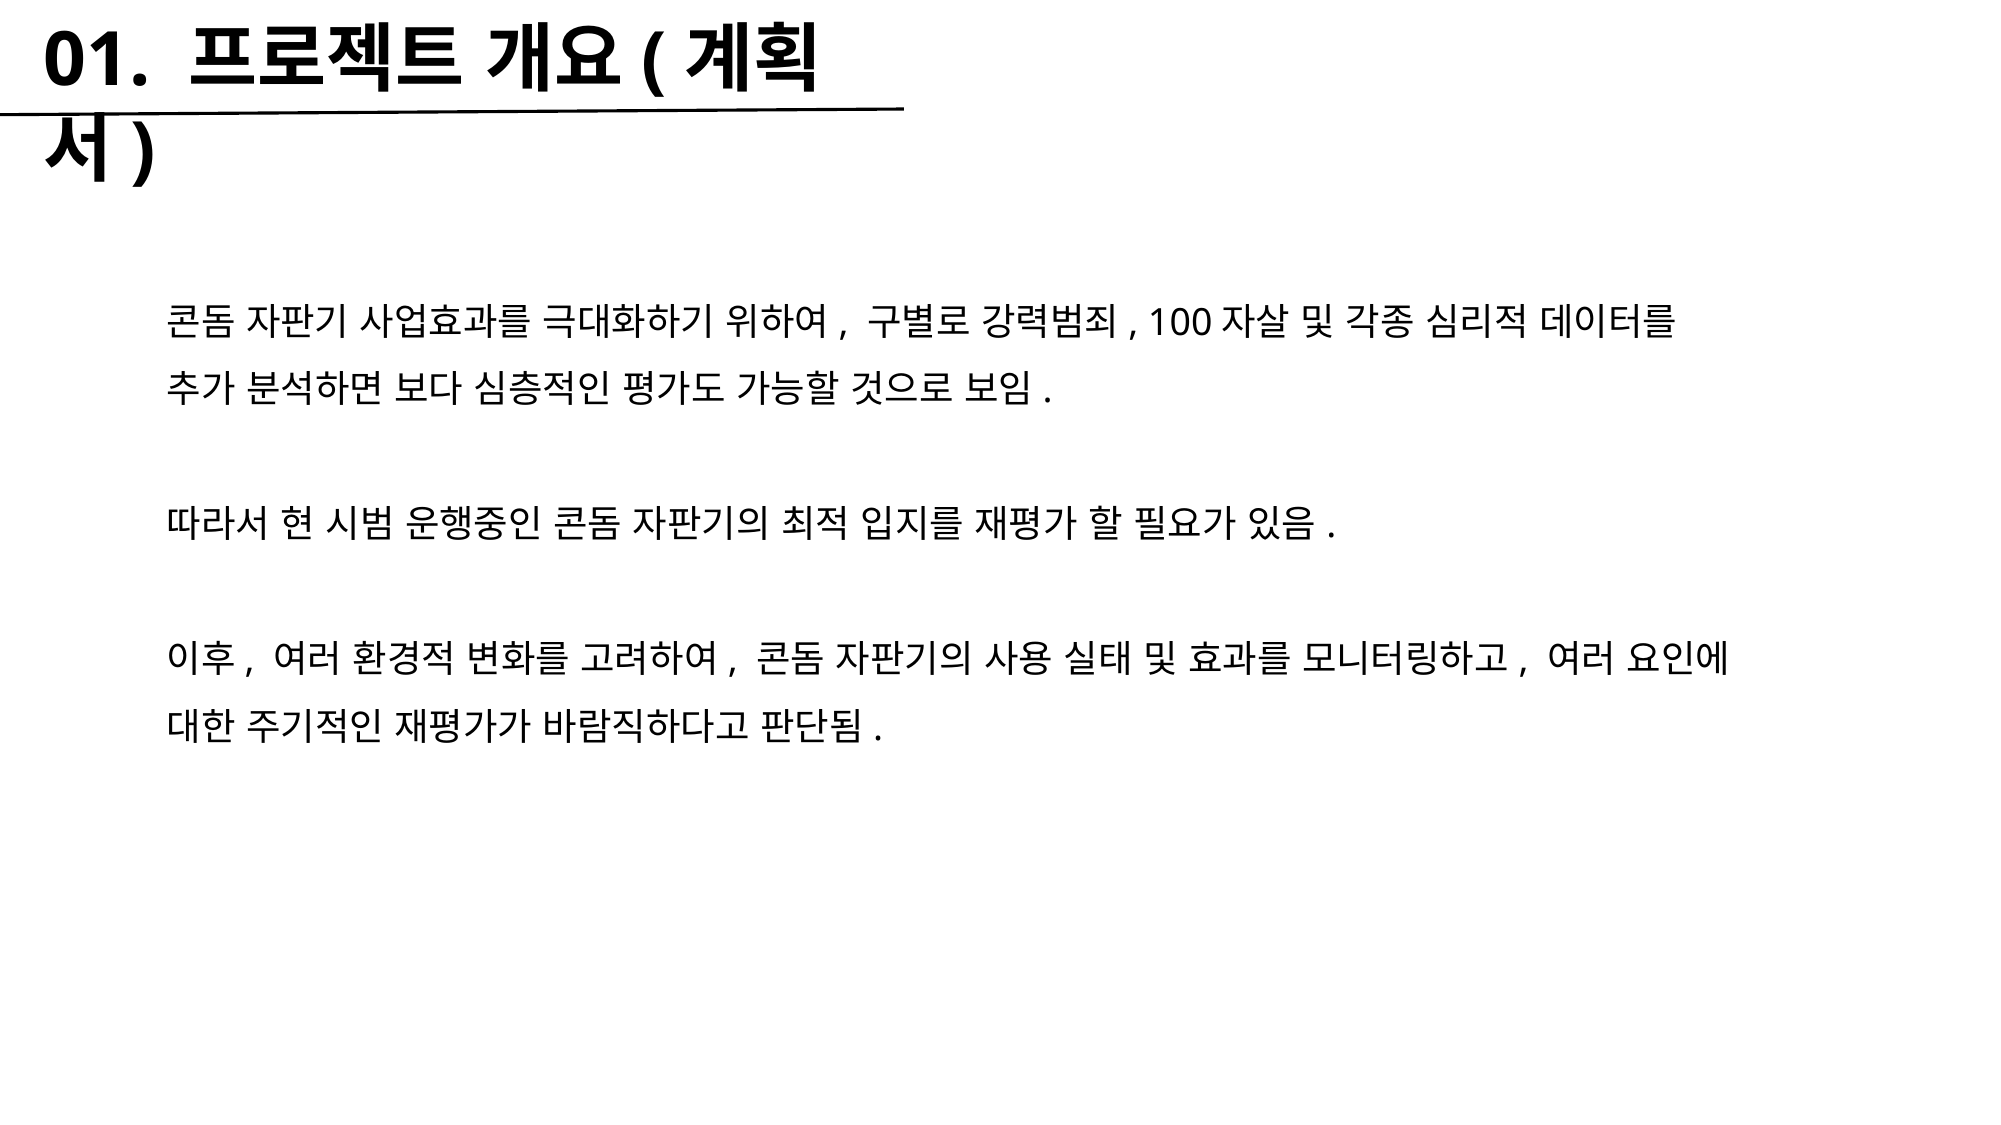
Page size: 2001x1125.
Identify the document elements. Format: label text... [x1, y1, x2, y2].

text_box 콘돔 자판기 사업효과를 극대화하기 위하여, 구별로 강력범죄, 100자살 및 각종 심리적 데이터를 추가 분석하면 보다 심층적인 평가도 가능할 것으로 보임. 따라서 현 시범 운행중인 콘돔 자판기의 최적 입지를 재평가 할 필요가 있음. 이후, 여러 환경적 변화를 고려하여, 콘돔 자판기의 사용 실태 및 효과를 모니터링하고, 여러 요인에 대한 주기적인 재평가가 바람직하다고 판단됨. [151, 267, 1749, 756]
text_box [0, 2, 929, 115]
